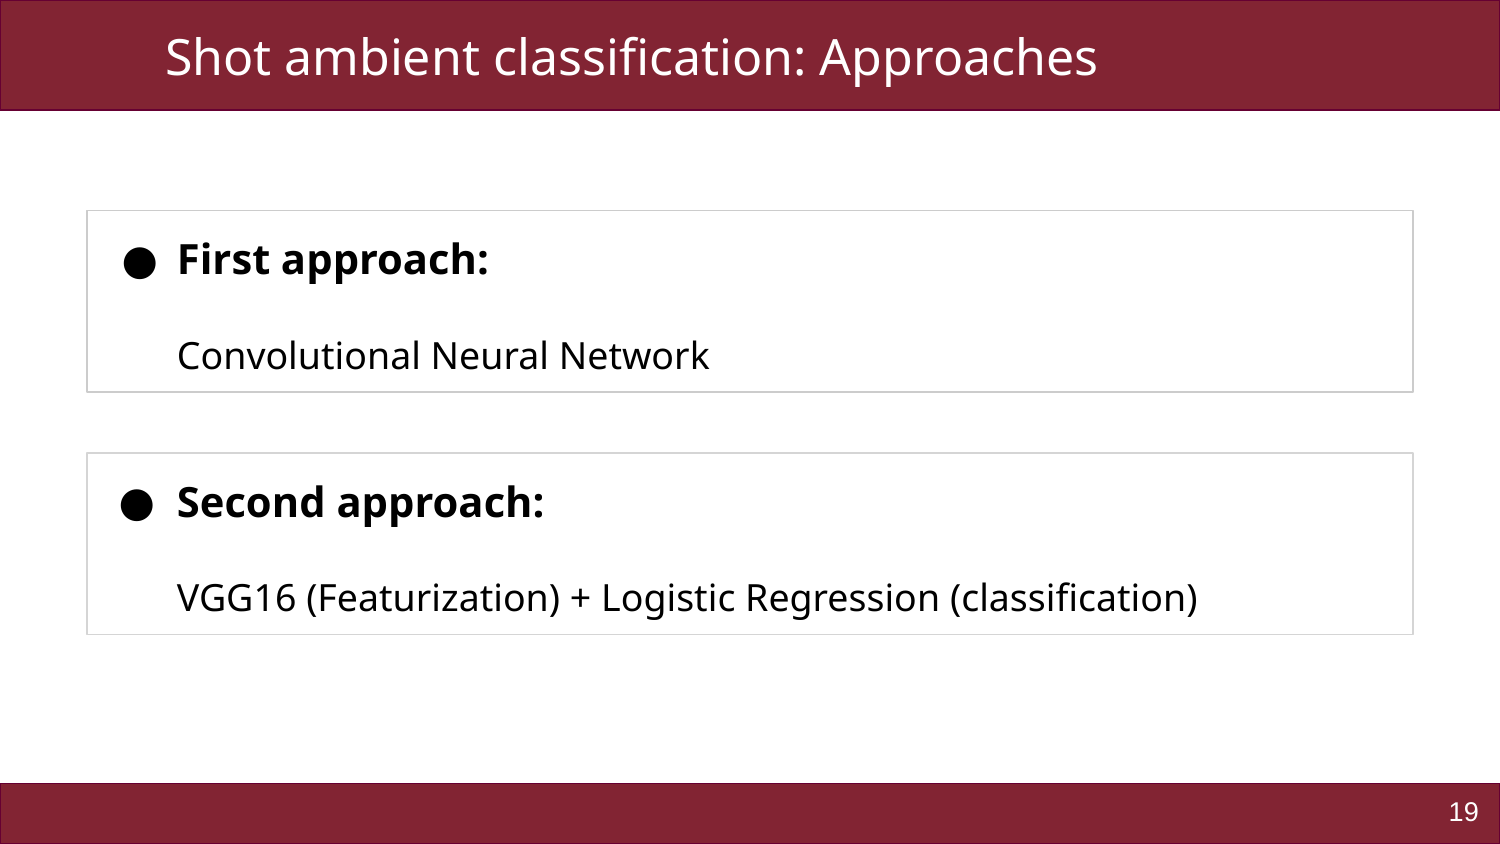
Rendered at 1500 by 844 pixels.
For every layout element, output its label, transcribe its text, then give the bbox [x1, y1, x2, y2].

text_box [0, 783, 1403, 844]
text_box First approach: Convolutional Neural Network [86, 210, 1414, 392]
text_box Second approach: VGG16 (Featurization) + Logistic Regression (classification) [86, 452, 1414, 635]
text_box Shot ambient classification: Approaches [0, 0, 1500, 111]
slide_number ‹#› [1403, 779, 1494, 844]
text_box [1494, 783, 1500, 844]
